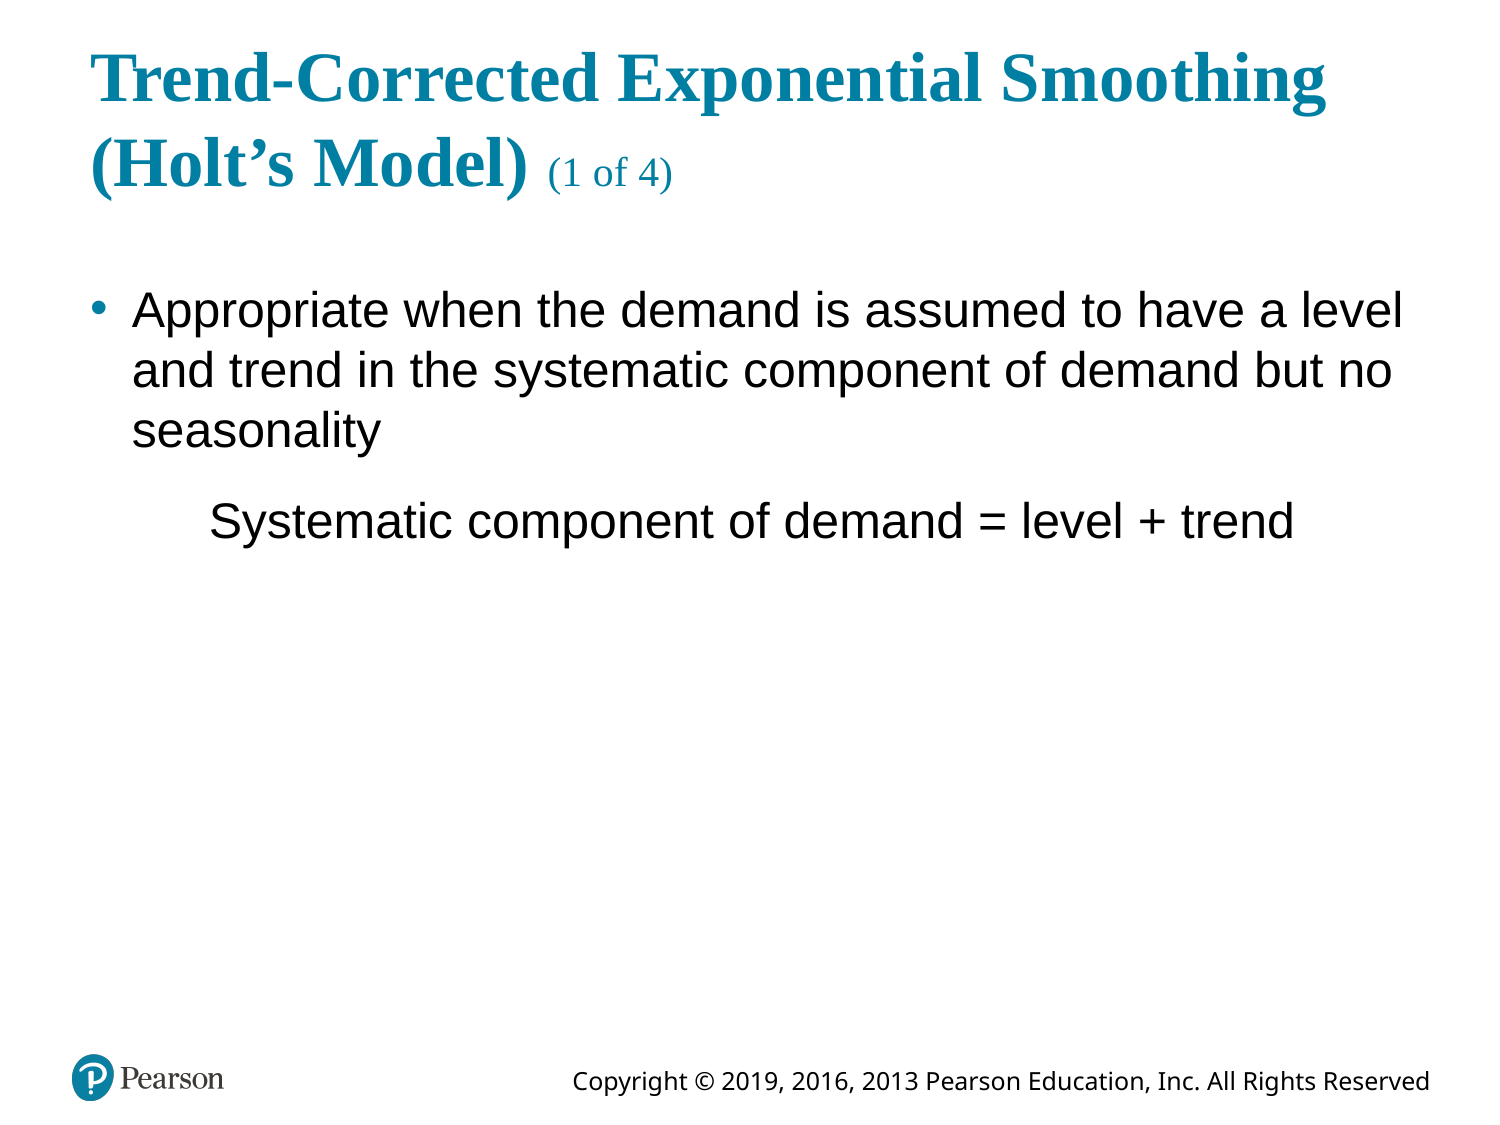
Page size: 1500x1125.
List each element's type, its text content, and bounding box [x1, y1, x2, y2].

picture [98, 1054, 224, 1101]
list Appropriate when the demand is assumed to have a level and trend in the systematic component of demand but no seasonality Systematic component of demand = level + trend [75, 262, 1425, 931]
picture [72, 1054, 88, 1070]
picture [80, 1063, 106, 1088]
title Trend-Corrected Exponential Smoothing (Holt’s Model) (1 of 4) [75, 0, 1425, 216]
picture [72, 1087, 83, 1101]
